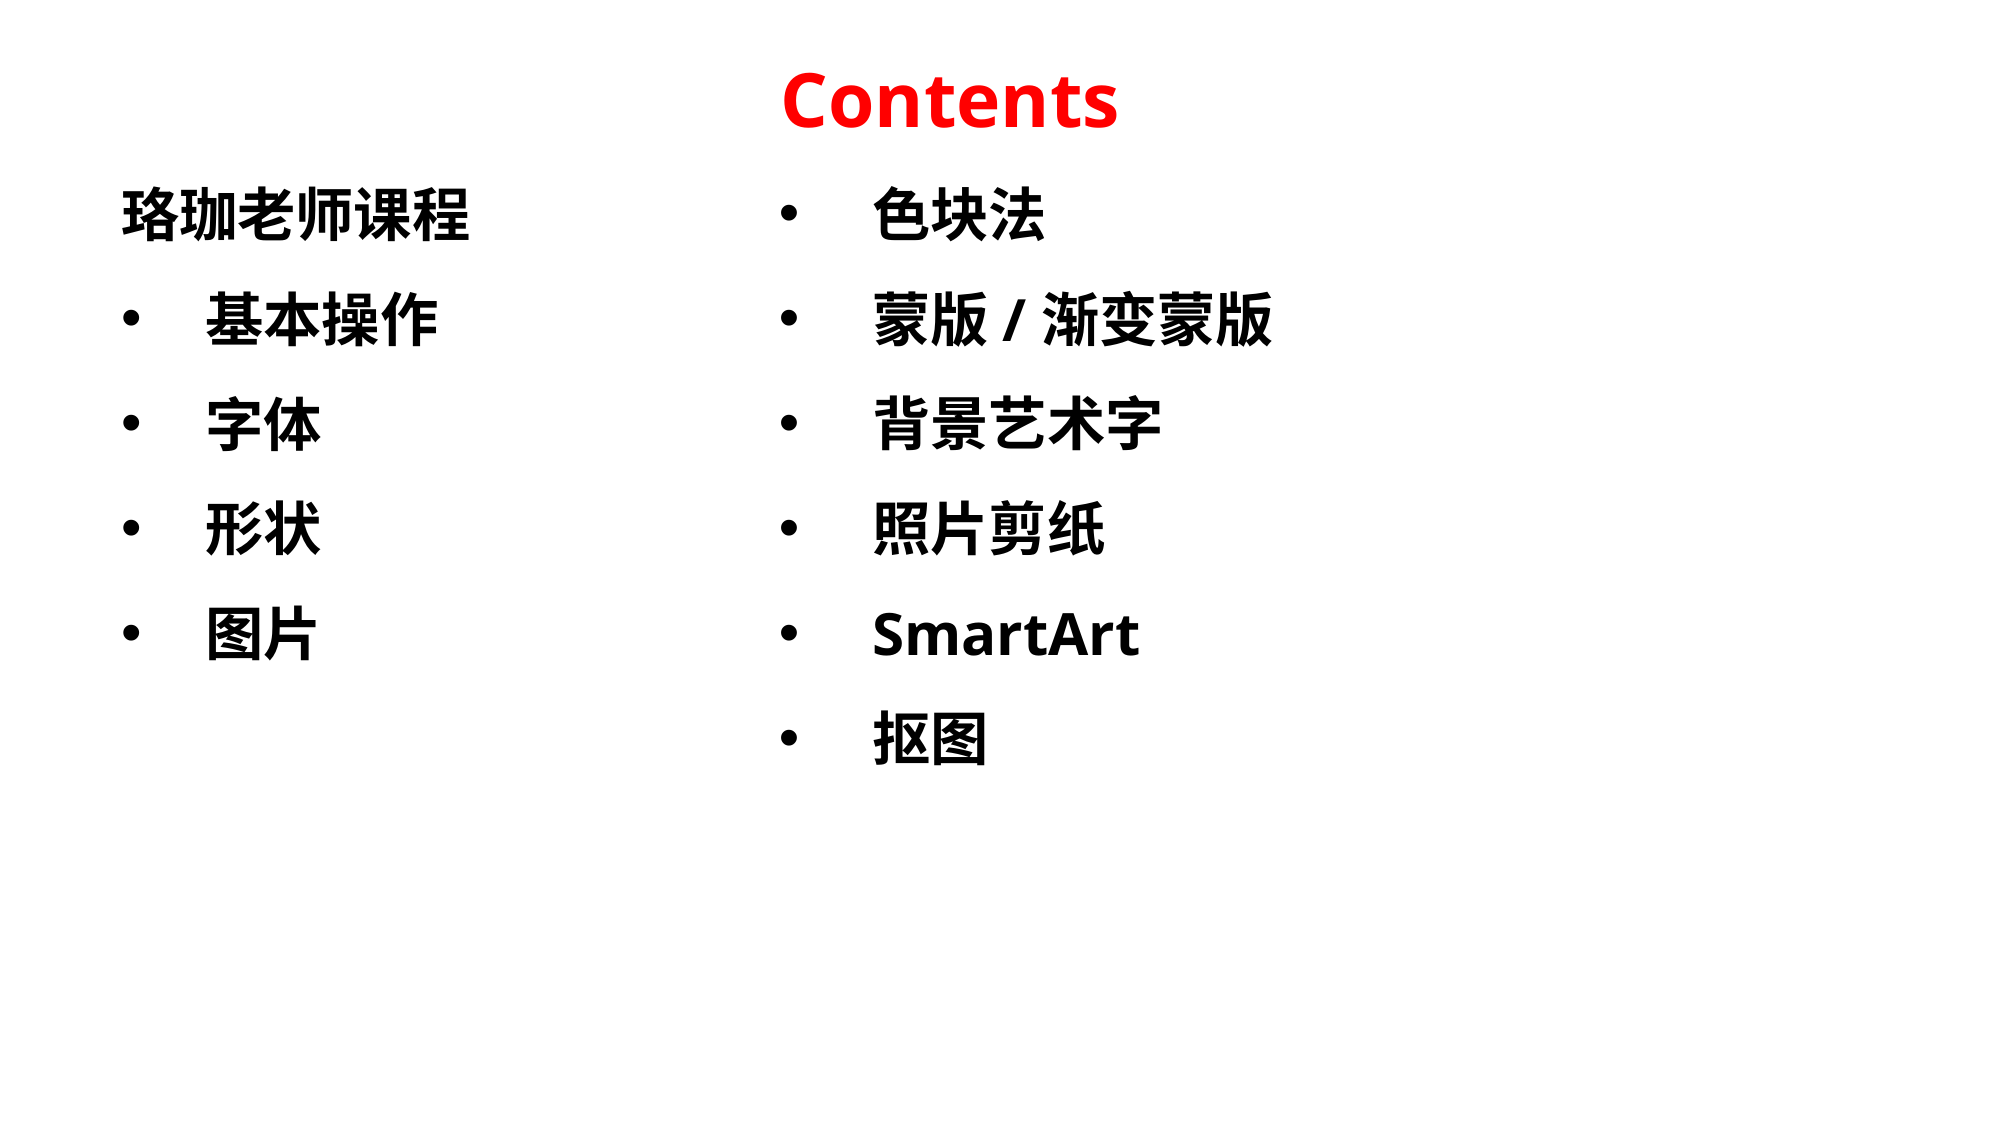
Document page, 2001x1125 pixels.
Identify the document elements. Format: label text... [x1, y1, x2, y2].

text_box Contents [765, 0, 1135, 150]
text_box 珞珈老师课程 基本操作 字体 形状 图片 [106, 135, 503, 675]
text_box 色块法 蒙版/渐变蒙版 背景艺术字 照片剪纸 SmartArt 抠图 [763, 135, 1332, 780]
